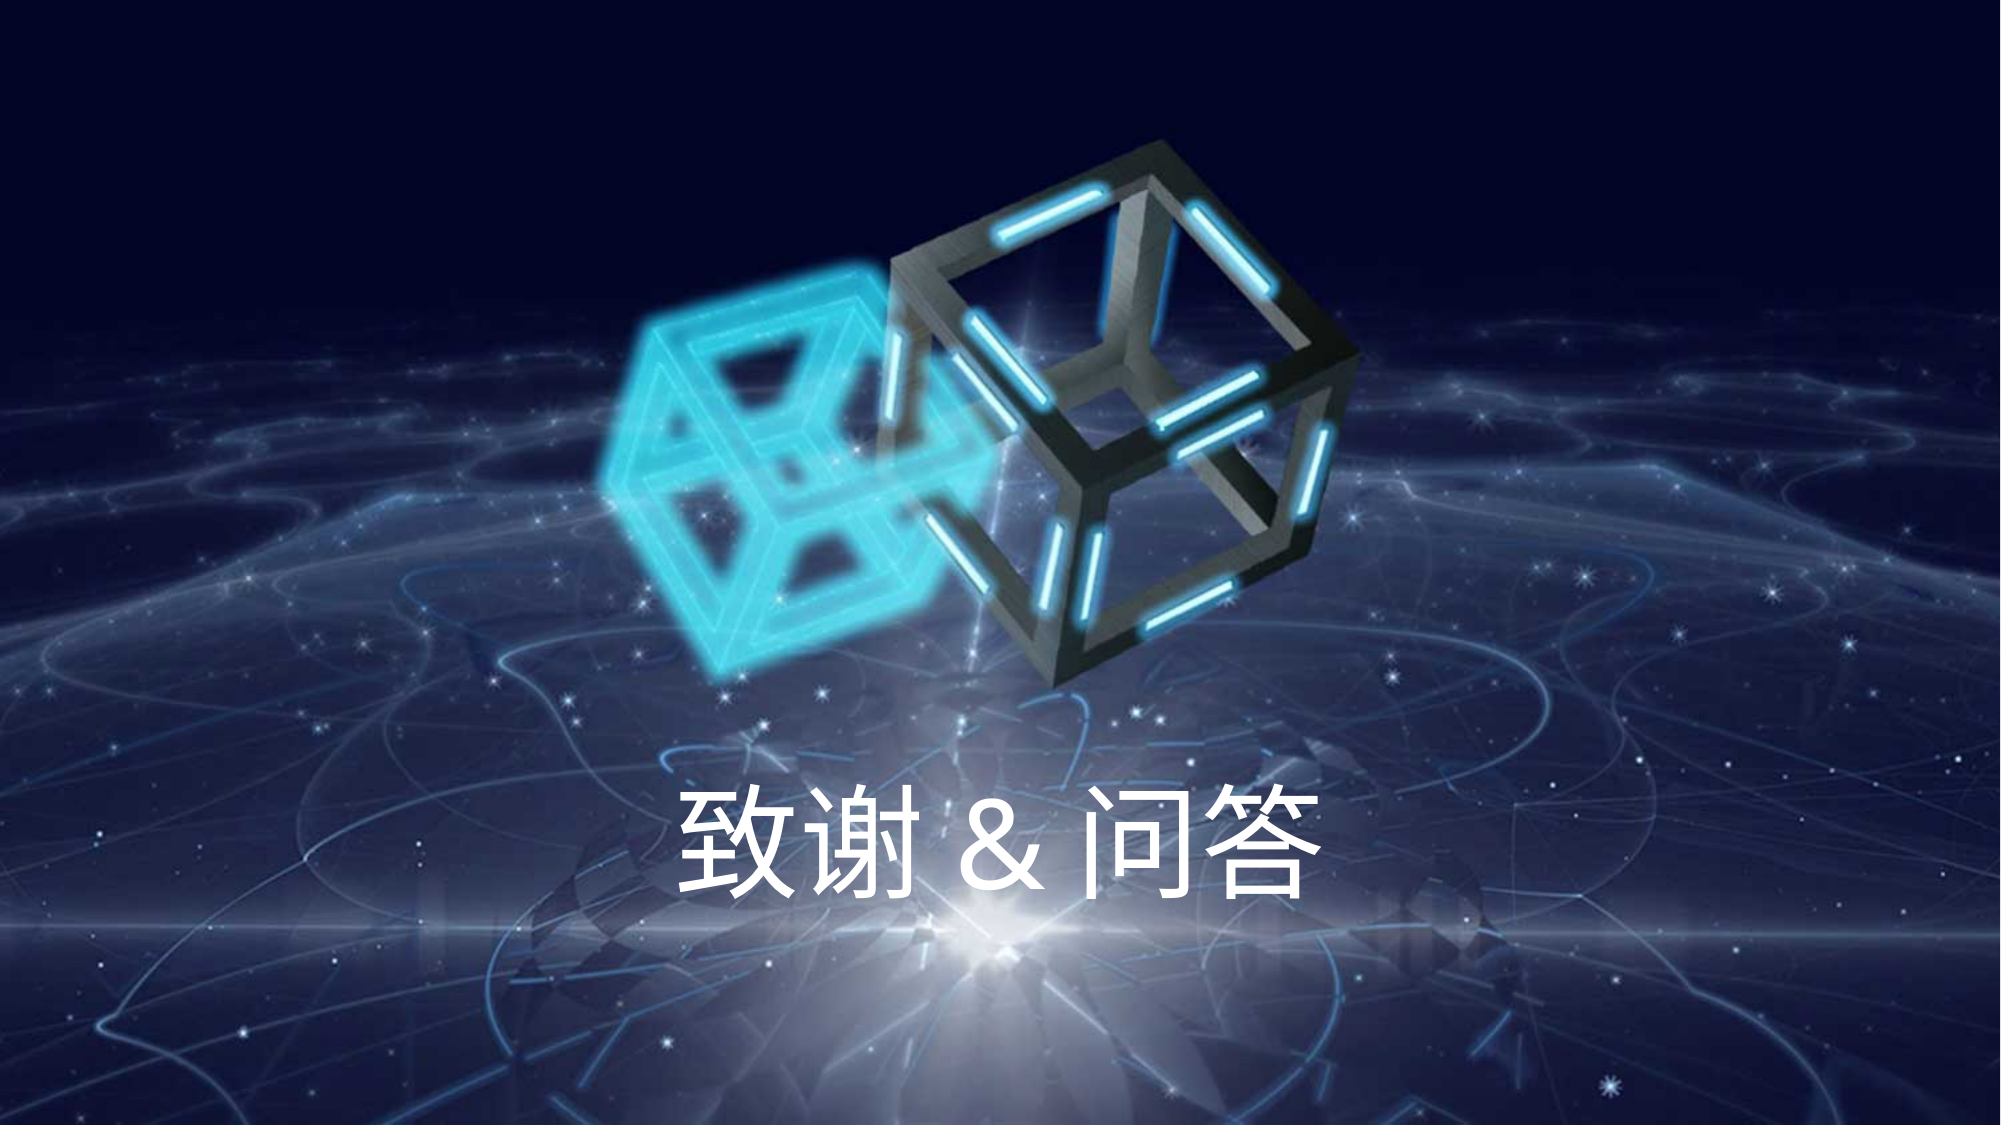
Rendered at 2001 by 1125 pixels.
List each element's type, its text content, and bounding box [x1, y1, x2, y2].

text_box 致谢&问答 [0, 757, 2000, 922]
picture [0, 0, 2001, 1125]
